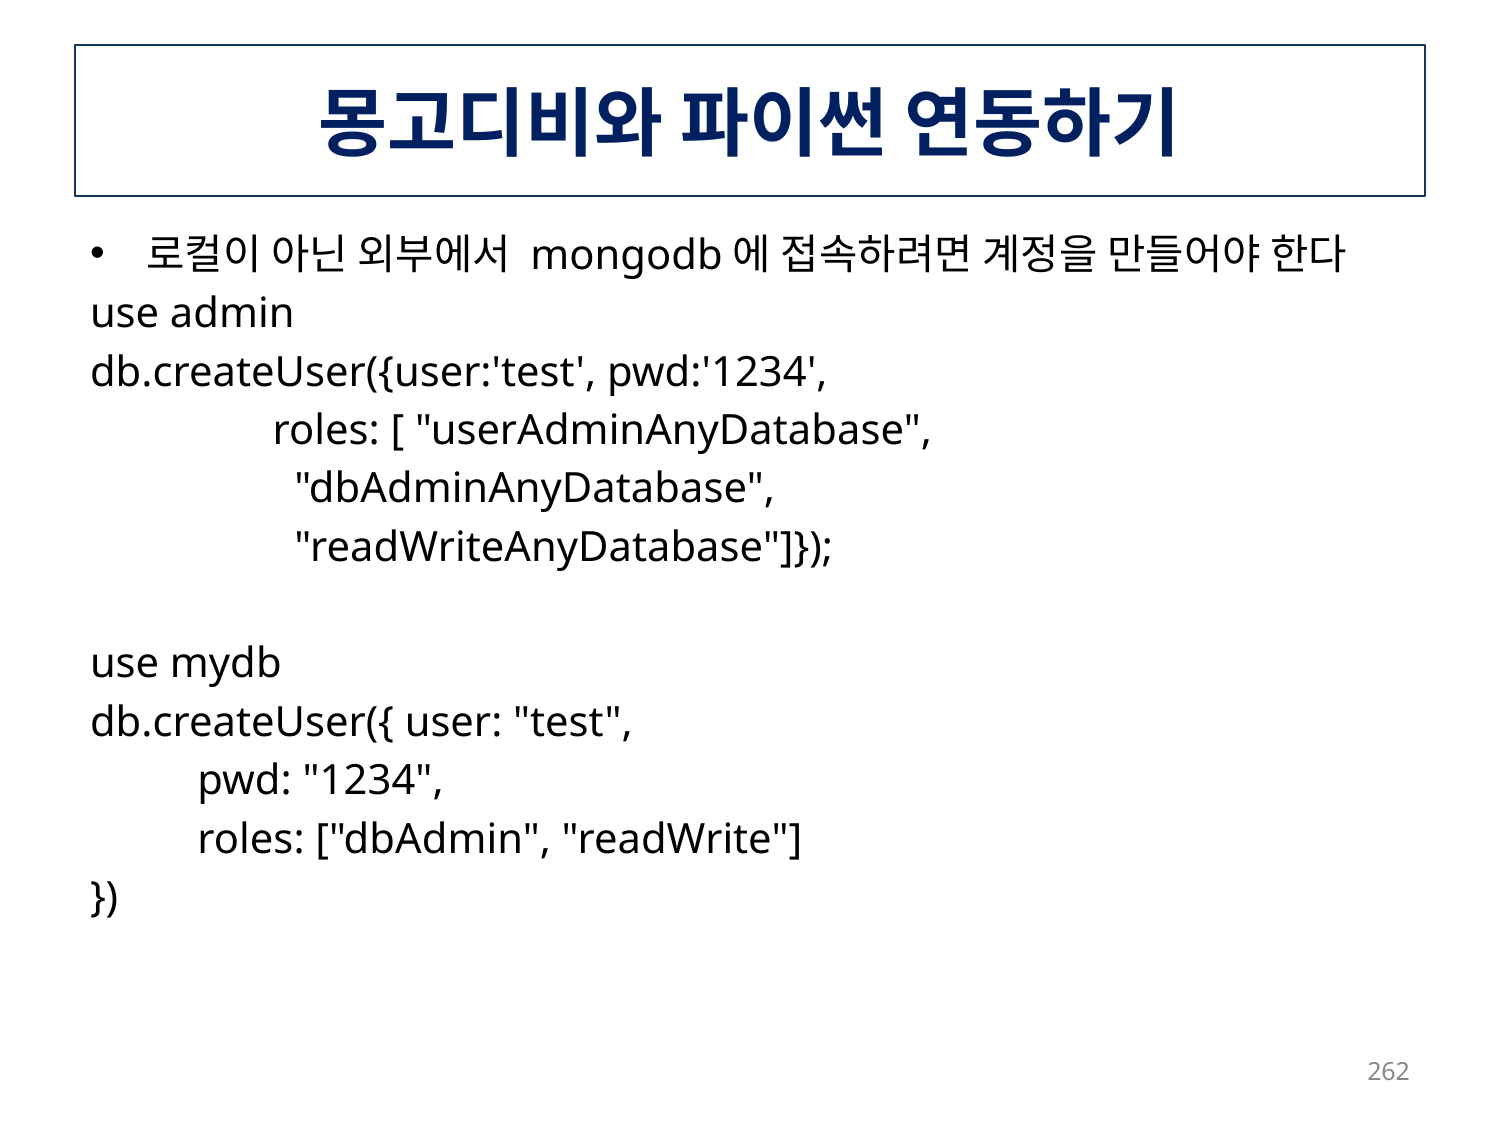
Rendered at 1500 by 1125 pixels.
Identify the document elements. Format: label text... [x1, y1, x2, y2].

title 몽고디비와 파이썬 연동하기 [74, 44, 1426, 197]
list 로컬이 아닌 외부에서 mongodb에 접속하려면 계정을 만들어야 한다 use admin db.createUser({user:'test', pwd:'1234', roles: [ "userAdminAnyDatabase", "dbAdminAnyDatabase", "readWriteAnyDatabase"]}); use mydb db.createUser({ user: "test", pwd: "1234", roles: ["dbAdmin", "readWrite"] }) [75, 219, 1425, 1005]
slide_number 262 [1074, 1042, 1425, 1103]
